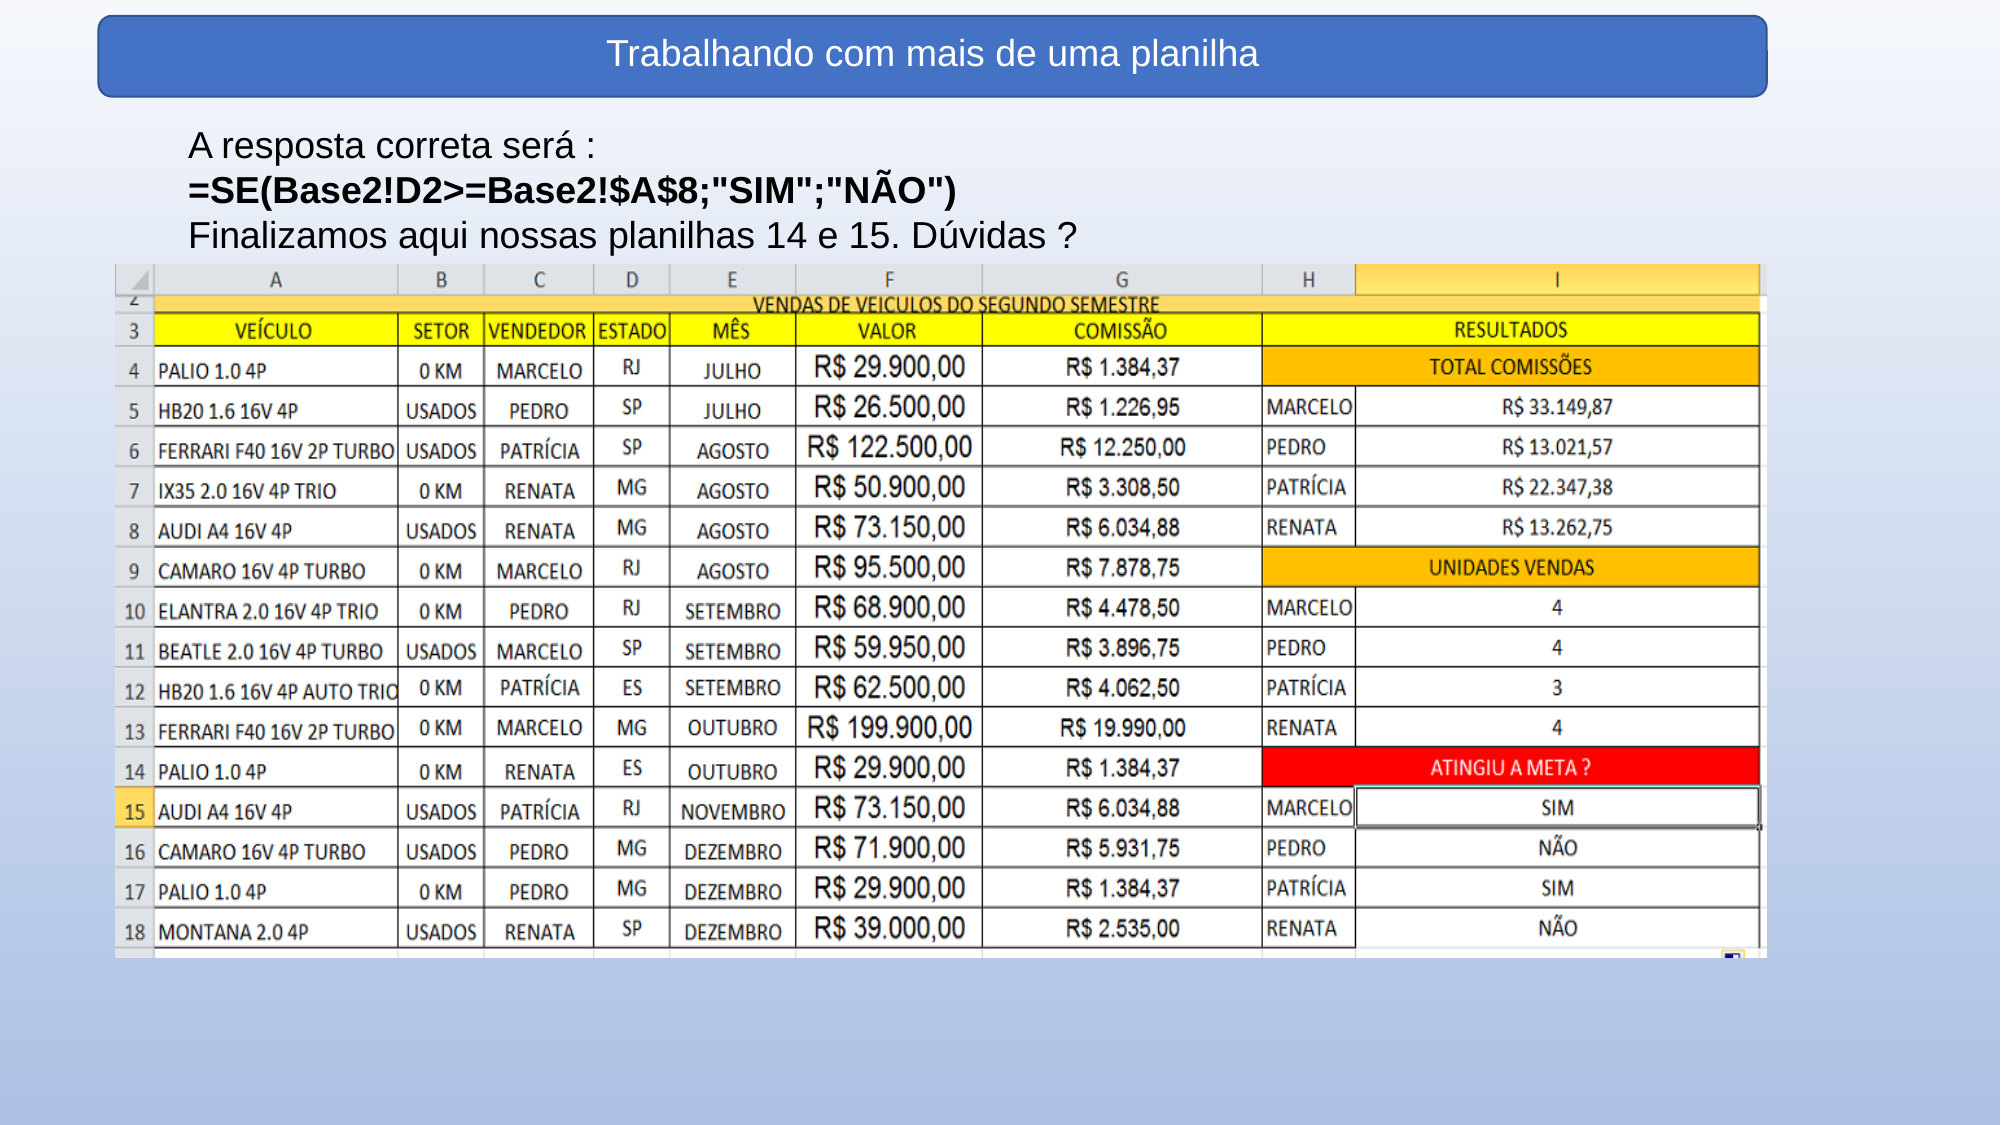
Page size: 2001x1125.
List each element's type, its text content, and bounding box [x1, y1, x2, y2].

text_box [97, 24, 1768, 98]
picture [115, 264, 1767, 958]
text_box [100, 14, 1765, 21]
text_box Trabalhando com mais de uma planilha [98, 21, 1767, 82]
text_box A resposta correta será : =SE(Base2!D2>=Base2!$A$8;"SIM";"NÃO") Finalizamos aqui nossas planilhas 14 e 15. Dúvidas ? [98, 113, 1767, 263]
